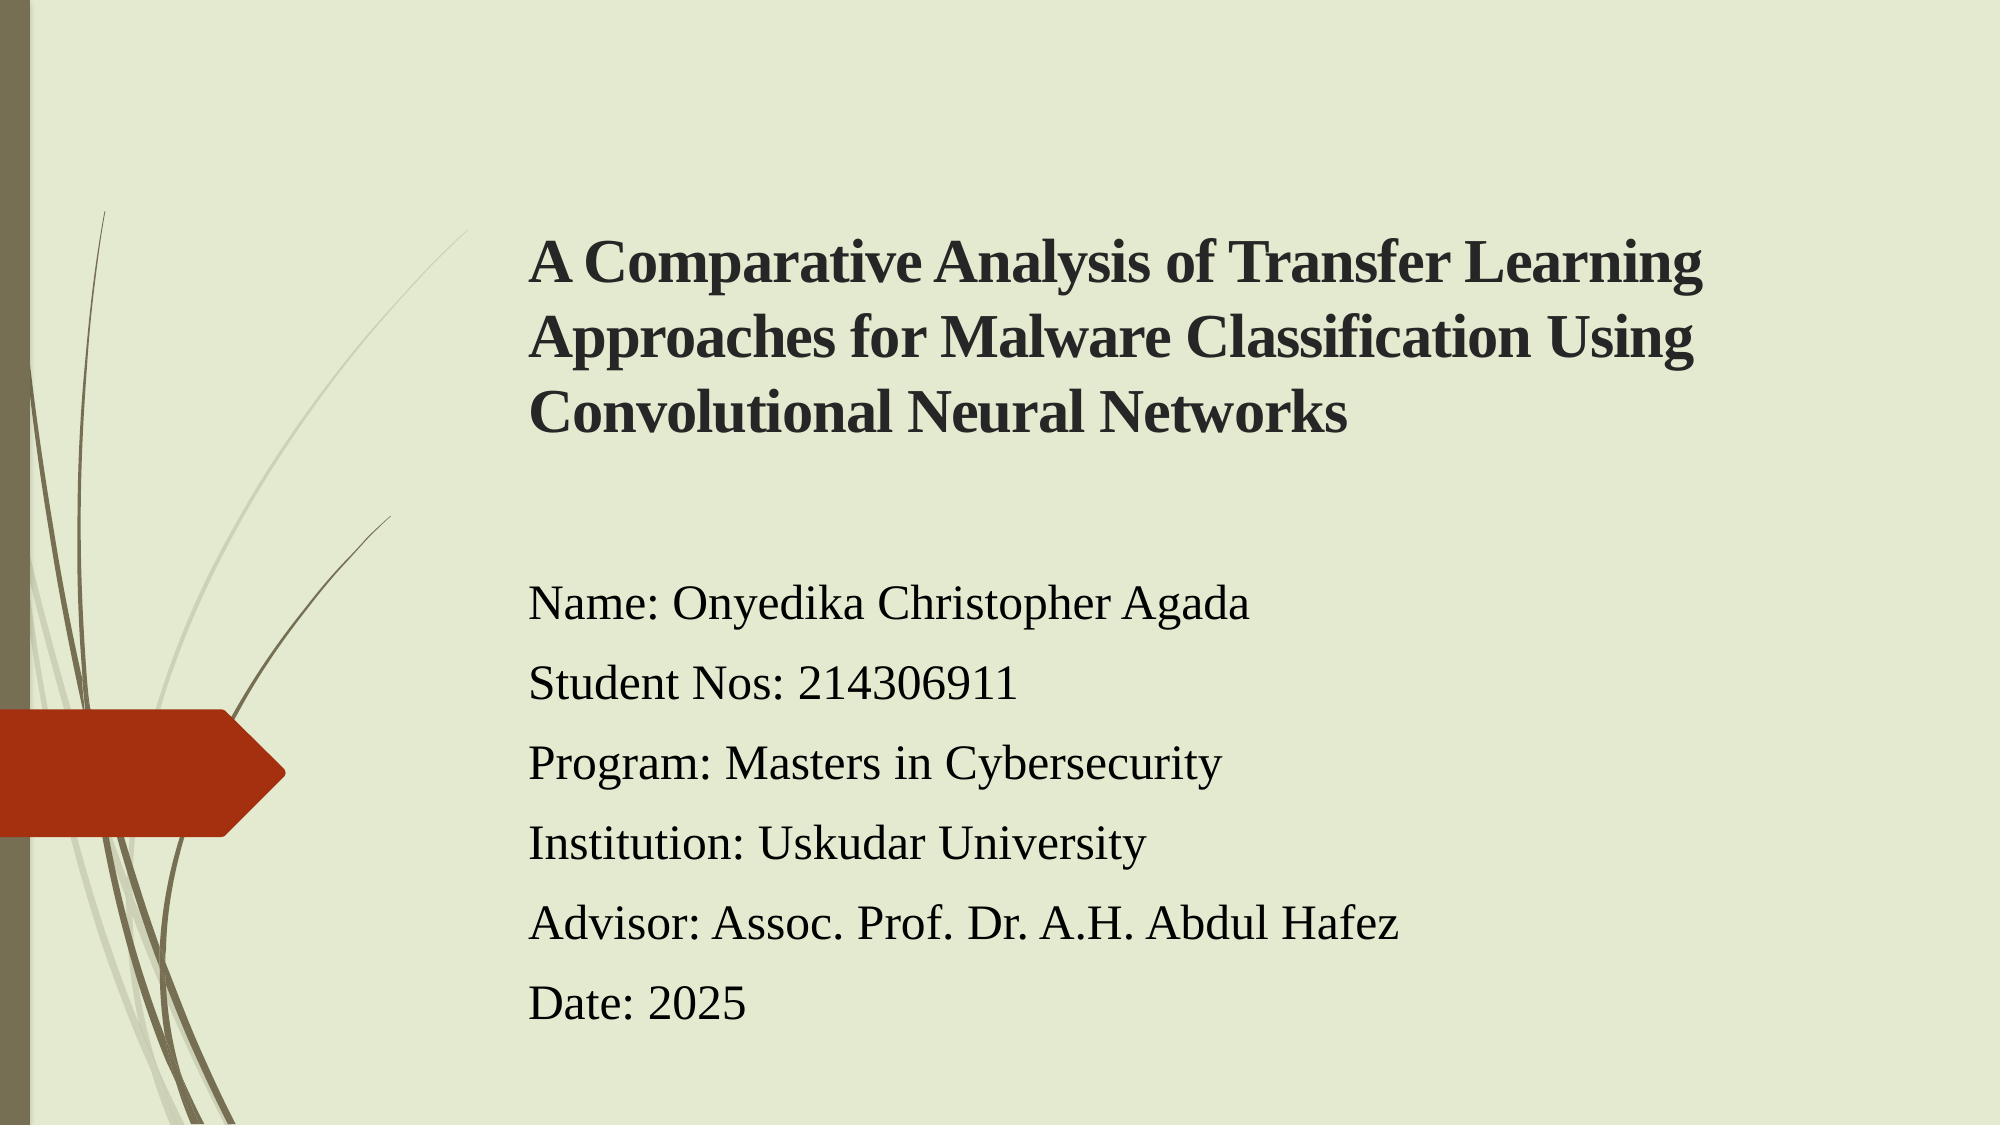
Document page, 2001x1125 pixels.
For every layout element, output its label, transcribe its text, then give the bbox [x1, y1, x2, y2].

title A Comparative Analysis of Transfer Learning Approaches for Malware Classification Using Convolutional Neural Networks [513, 31, 1754, 528]
subtitle Name: Onyedika Christopher Agada Student Nos: 214306911 Program: Masters in Cybersecurity Institution: Uskudar University Advisor: Assoc. Prof. Dr. A.H. Abdul Hafez Date: 2025 [513, 562, 1750, 1040]
